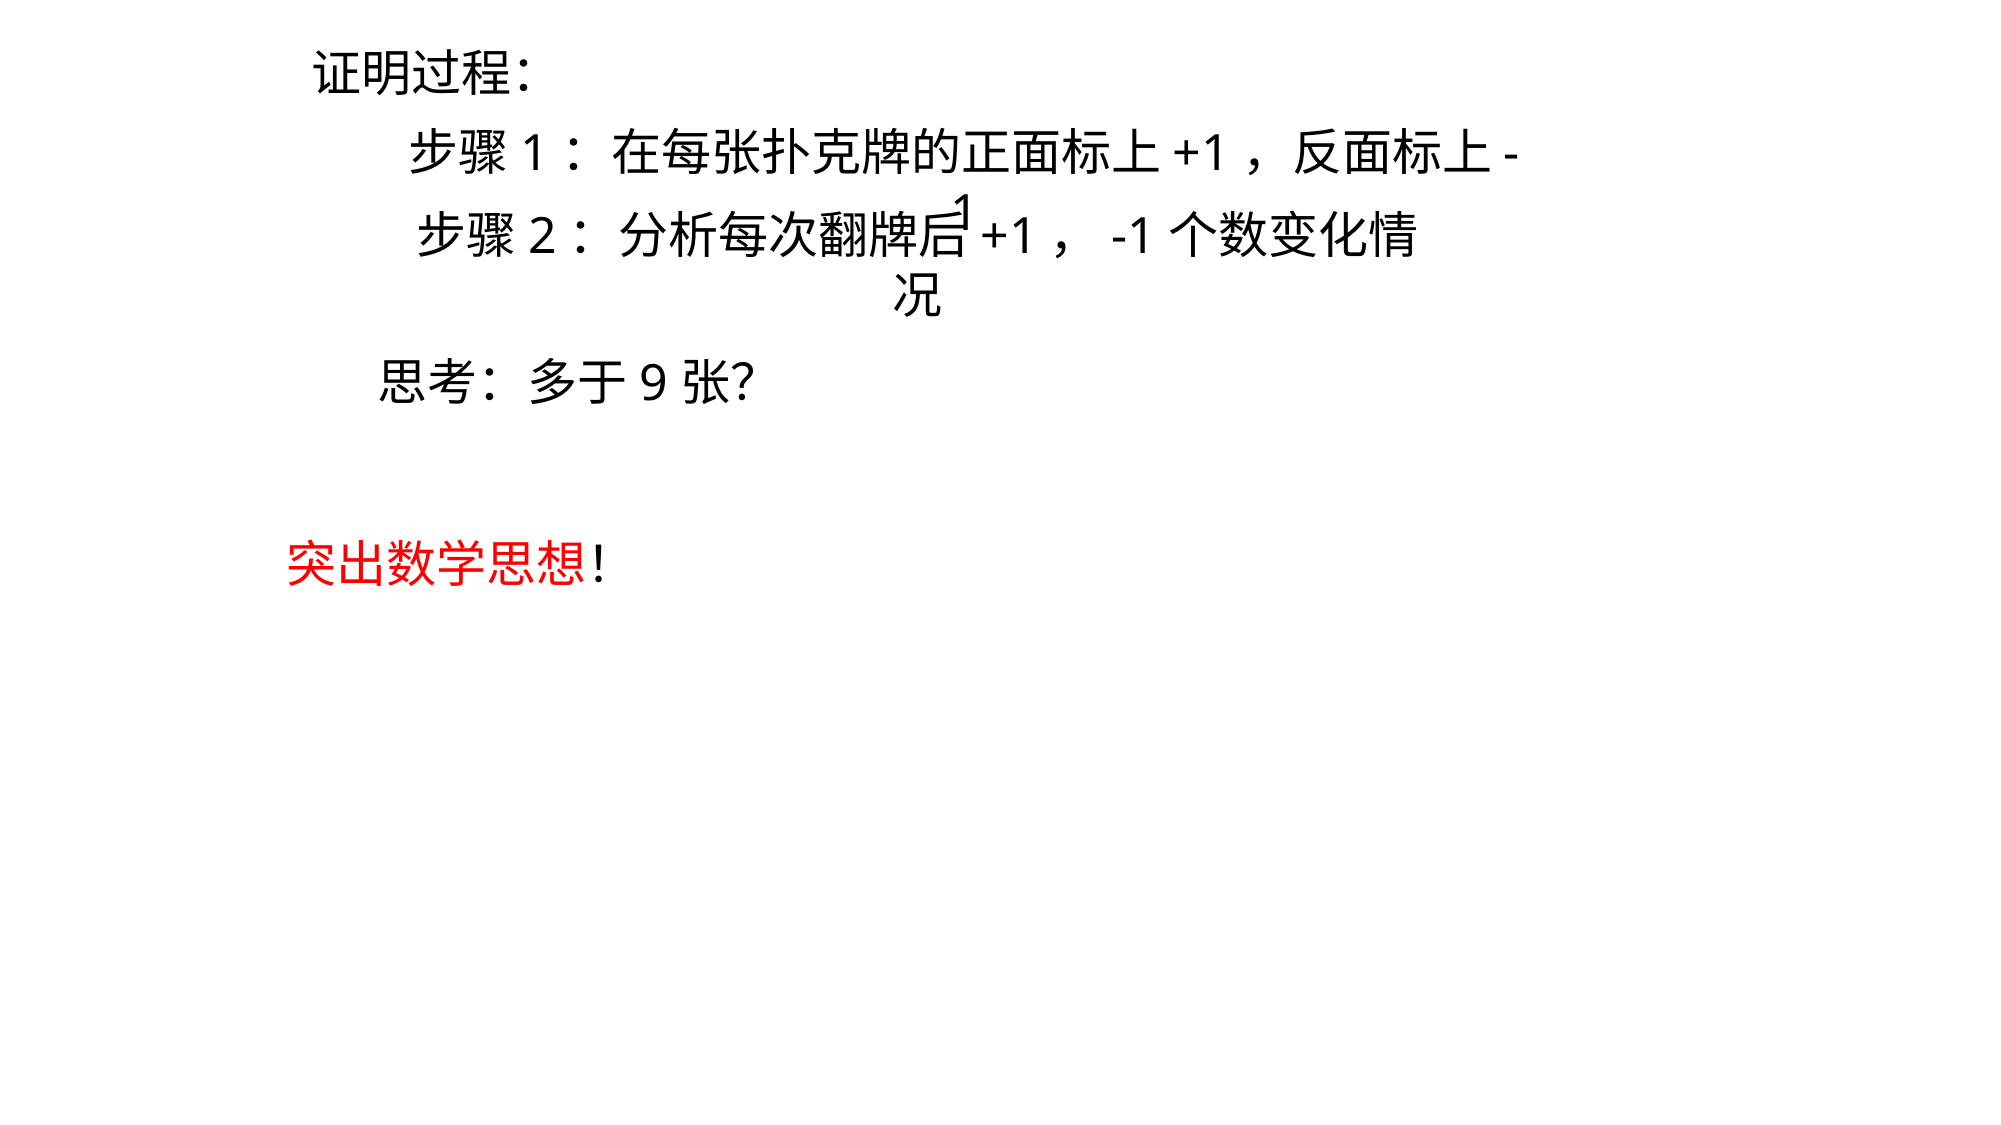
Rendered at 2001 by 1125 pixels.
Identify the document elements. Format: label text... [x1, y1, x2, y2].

text_box 突出数学思想！ [271, 524, 675, 600]
text_box 思考：多于9张？ [314, 343, 843, 418]
text_box 步骤2：分析每次翻牌后+1，-1个数变化情况 [397, 196, 1437, 332]
text_box 步骤1：在每张扑克牌的正面标上+1，反面标上-1 [385, 113, 1543, 249]
text_box 证明过程： [286, 33, 587, 109]
